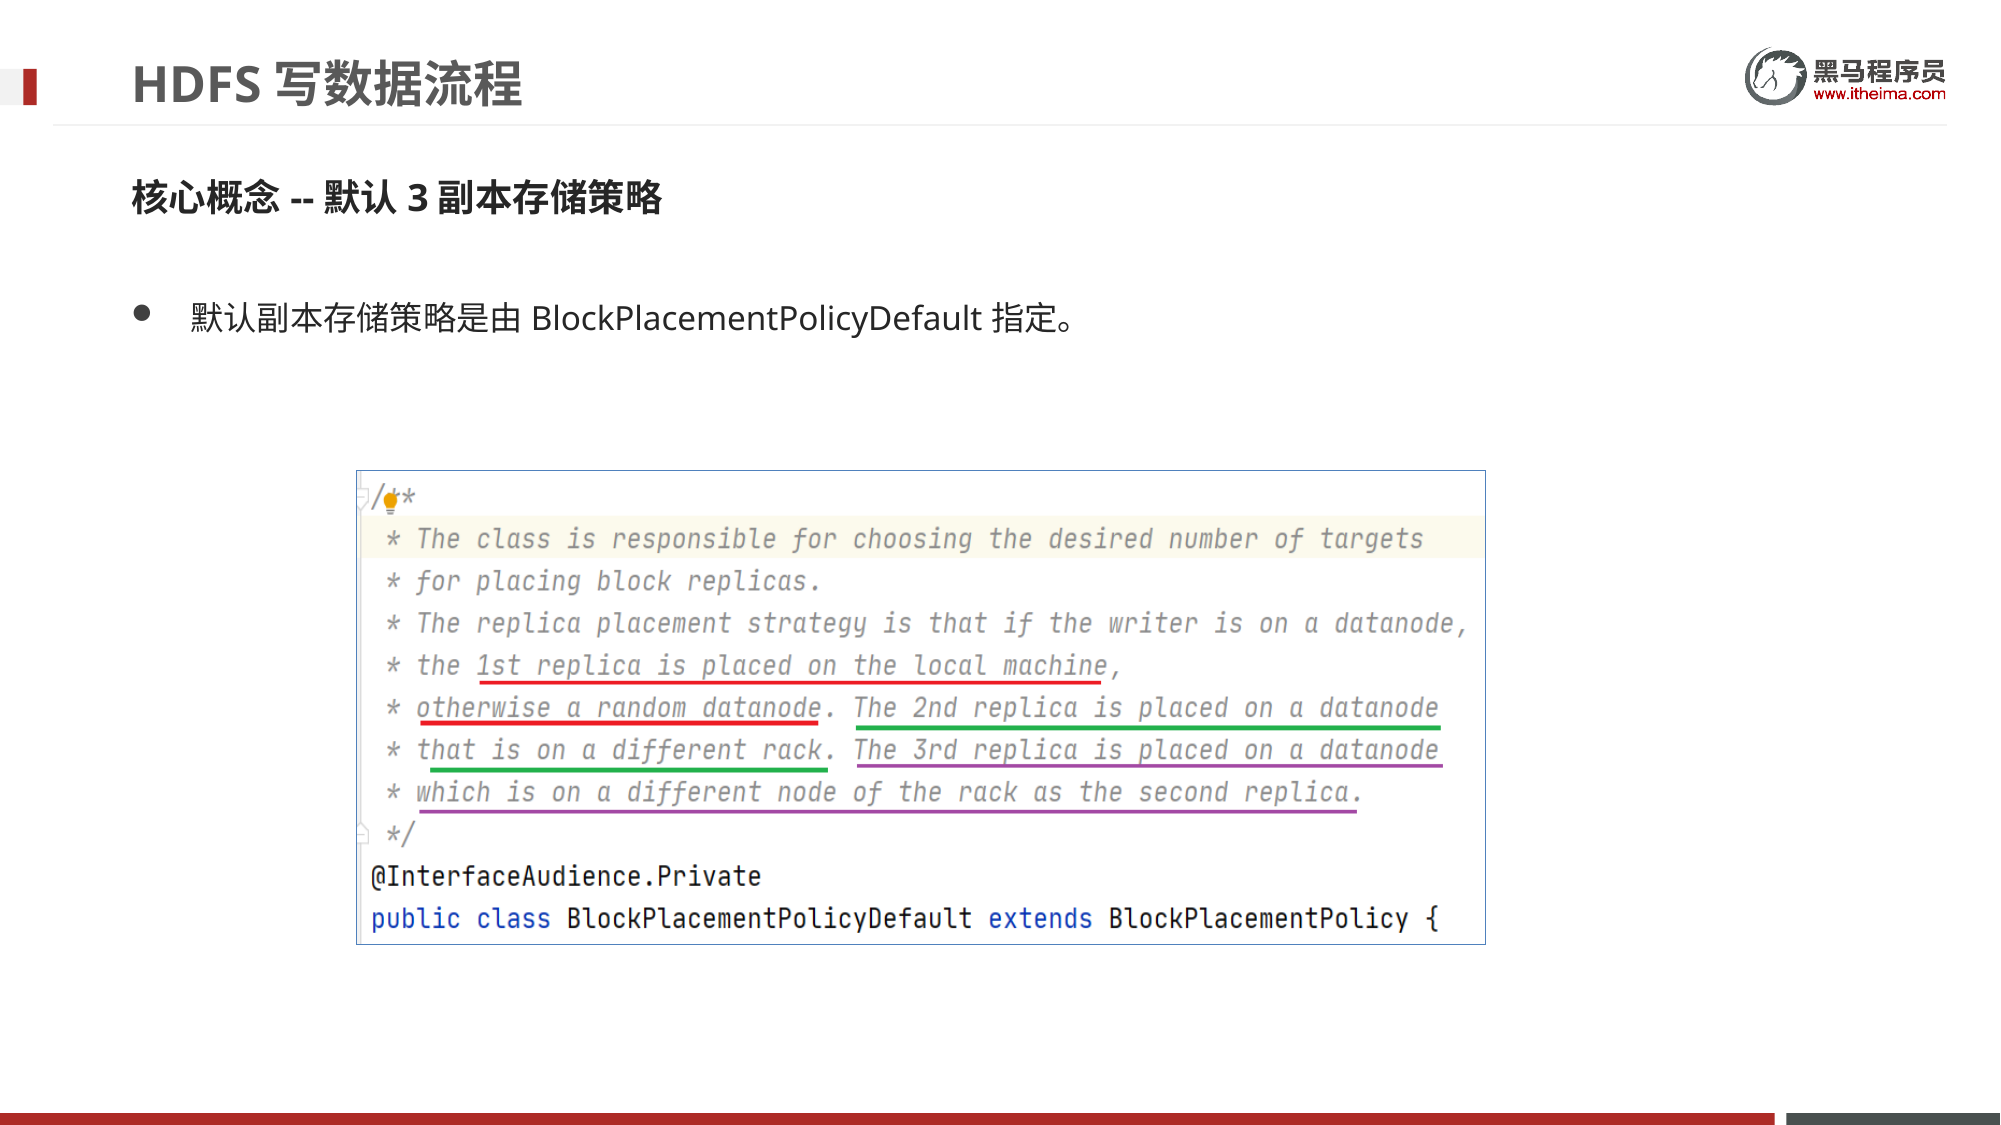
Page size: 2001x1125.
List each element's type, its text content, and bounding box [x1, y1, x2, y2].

picture [356, 470, 1486, 945]
list 核心概念--默认3副本存储策略 [116, 154, 1880, 239]
list 默认副本存储策略是由BlockPlacementPolicyDefault指定。 [116, 270, 1880, 963]
picture [1744, 46, 1946, 106]
title HDFS写数据流程 [116, 40, 1556, 125]
